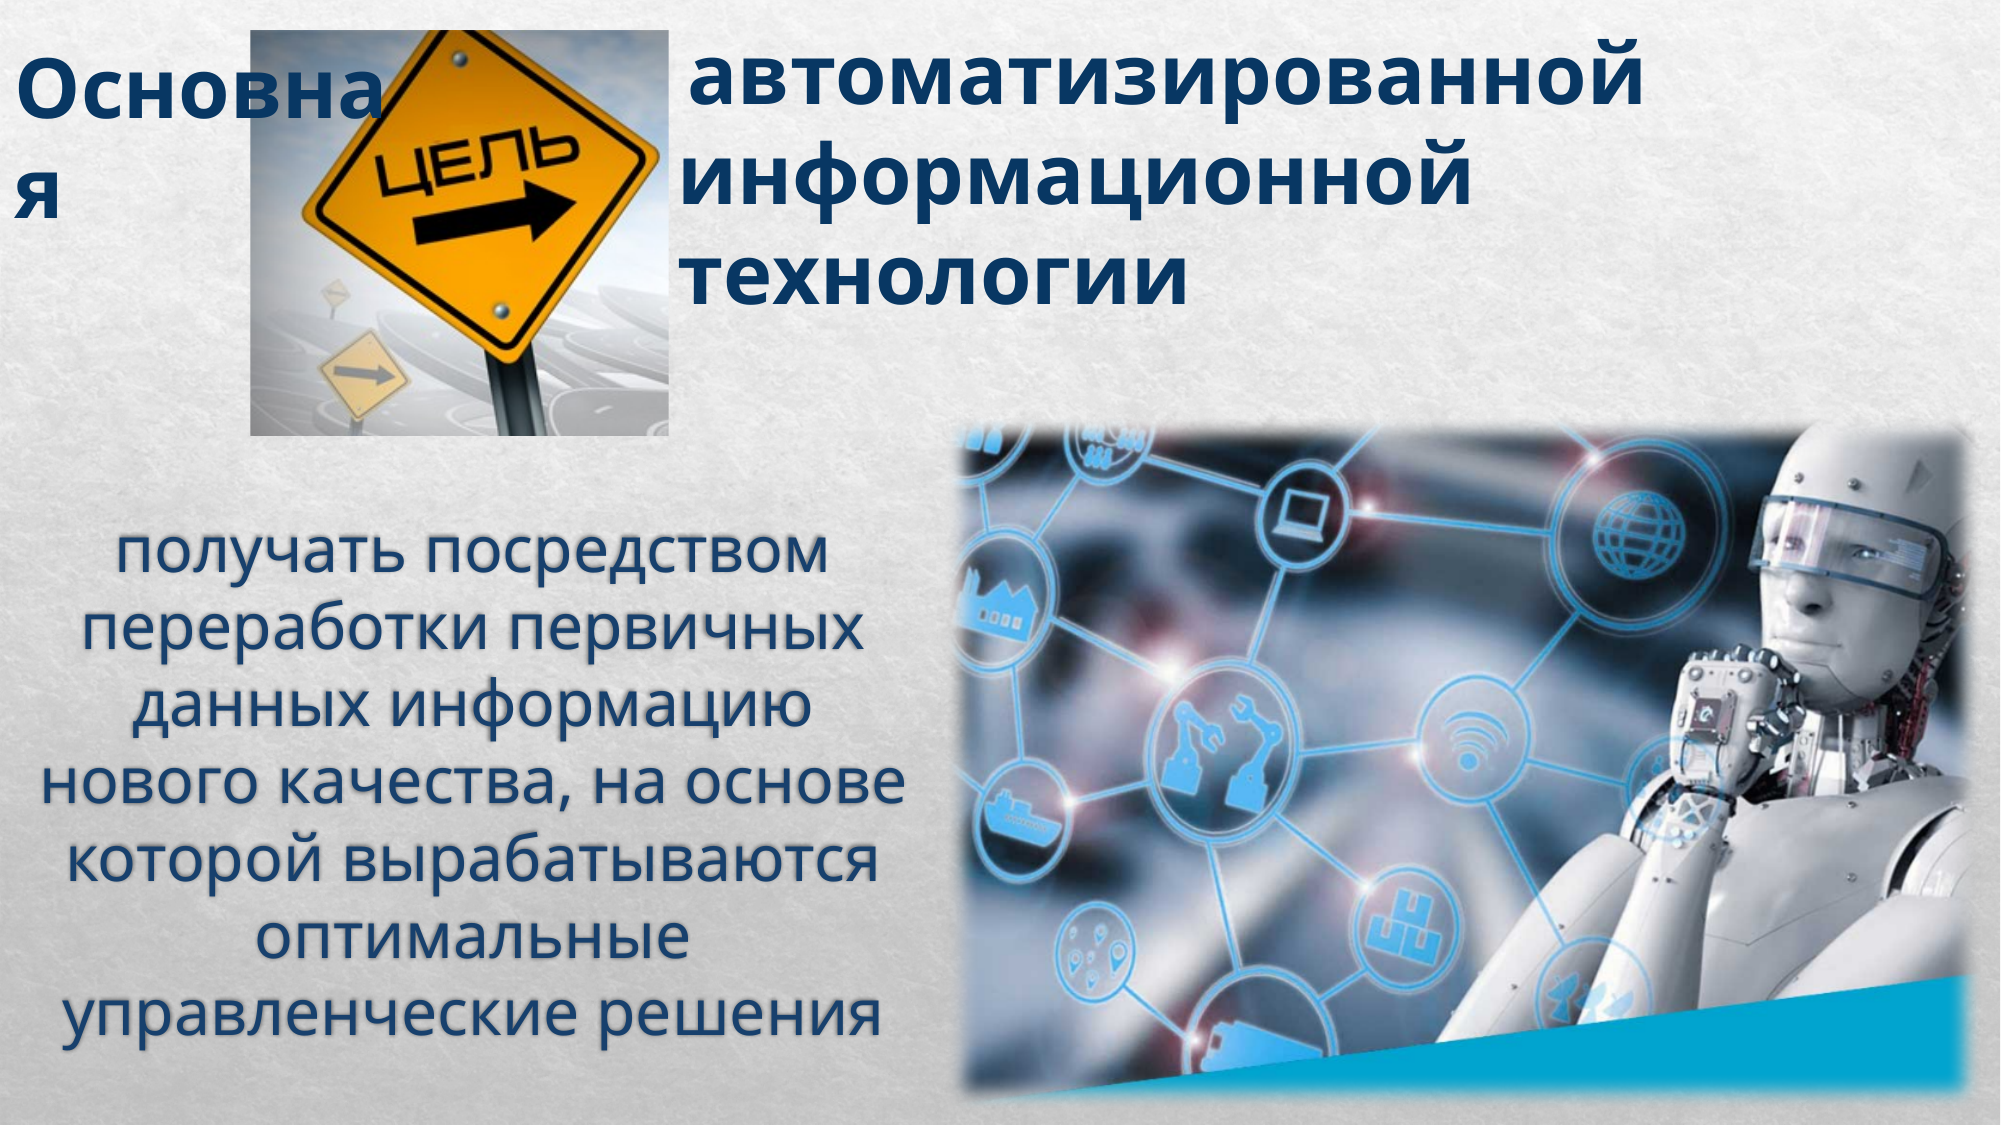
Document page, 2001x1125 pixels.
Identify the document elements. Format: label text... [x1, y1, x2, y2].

picture [946, 417, 1982, 1108]
text_box автоматизированной информационной технологии [663, 14, 1672, 329]
text_box Основная [0, 27, 245, 243]
list получать посредством переработки первичных данных информацию нового качества, на основе которой вырабатываются оптимальные управленческие решения [20, 449, 927, 1108]
picture [250, 27, 669, 437]
